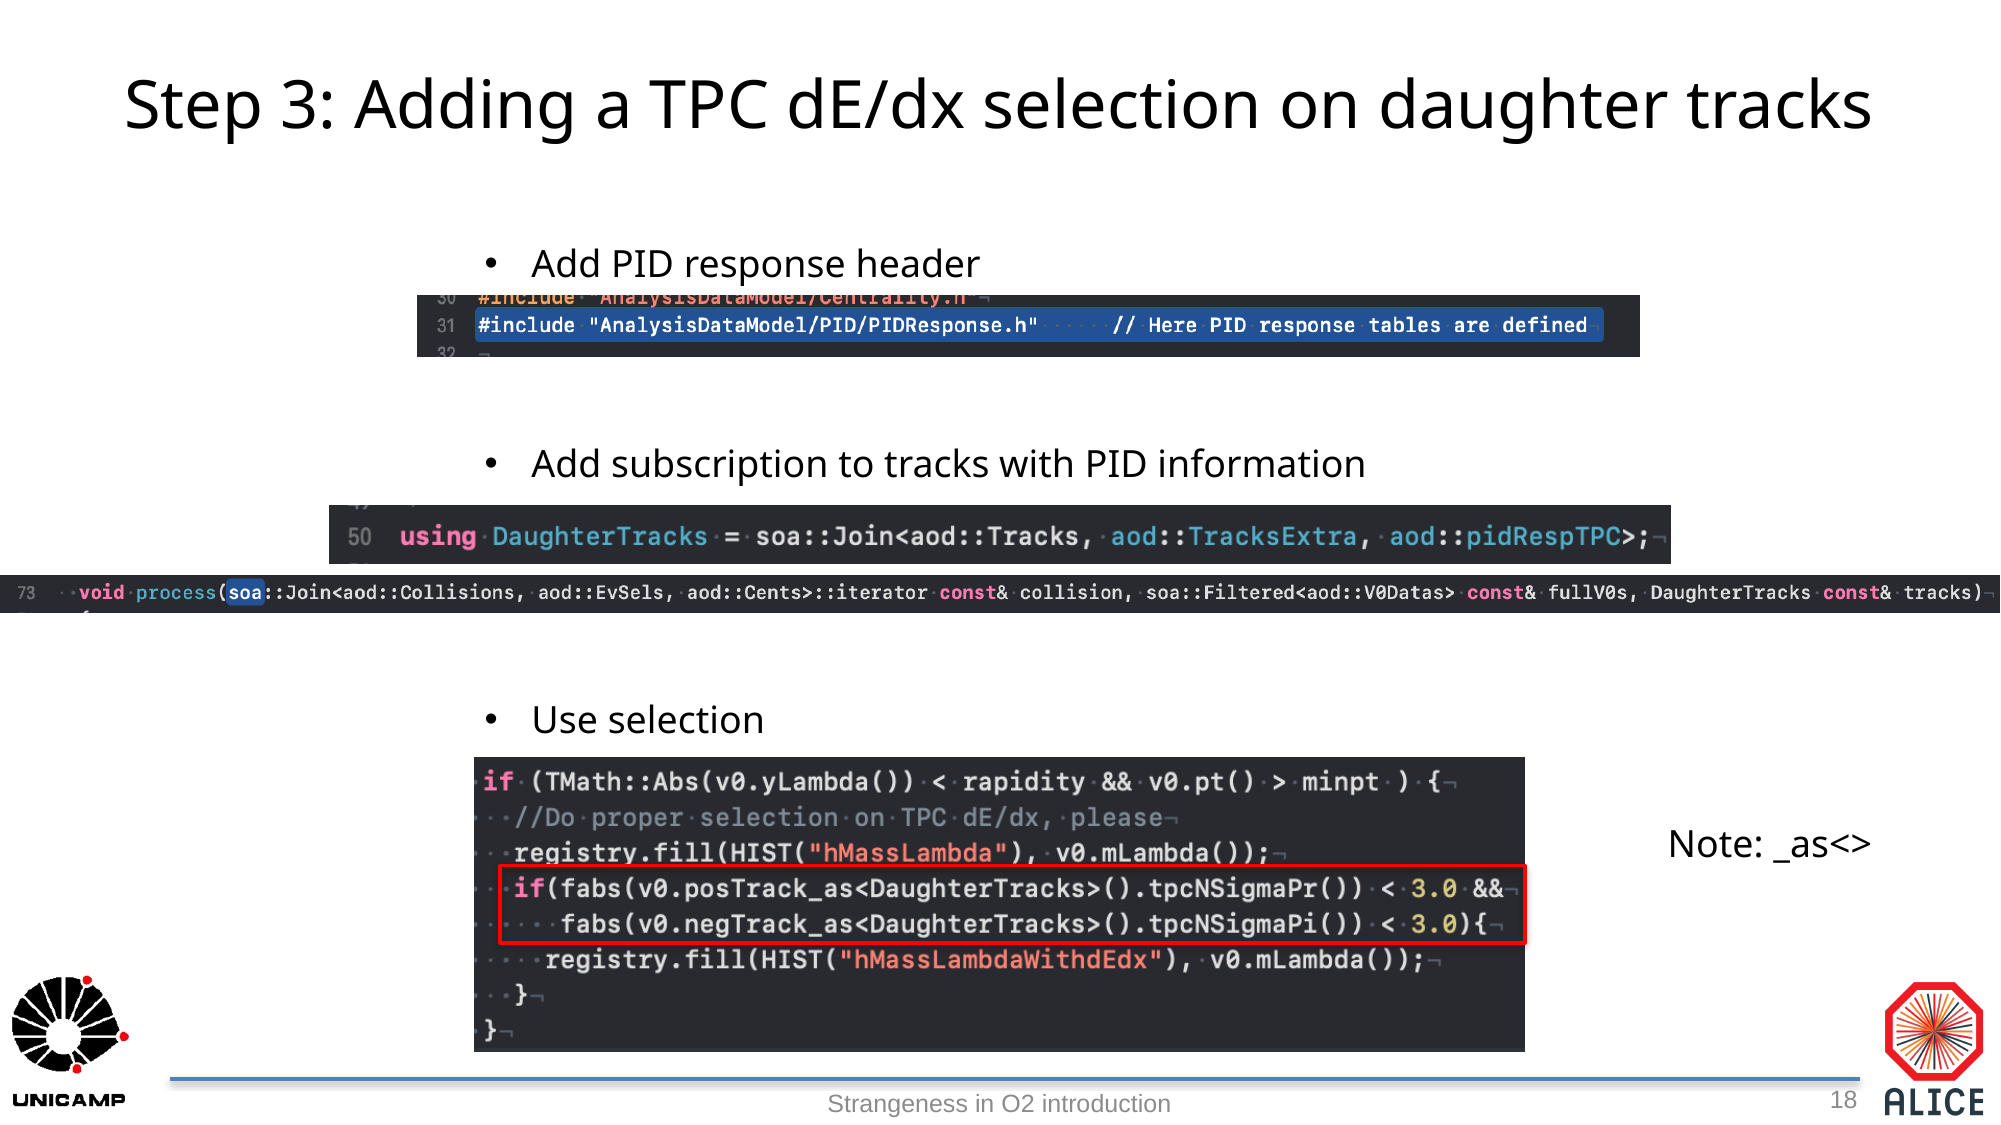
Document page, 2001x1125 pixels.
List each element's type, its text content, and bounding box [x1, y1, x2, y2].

picture [0, 575, 2000, 613]
picture [328, 505, 1672, 564]
picture [474, 757, 1526, 1052]
footer Strangeness in O2 introduction [439, 1072, 1406, 1125]
text_box Note: _as<> [1653, 812, 1897, 872]
text_box Add subscription to tracks with PID information [469, 432, 1498, 493]
picture [417, 295, 1640, 357]
slide_number 18 [1406, 1068, 1873, 1125]
picture [0, 962, 140, 1119]
text_box Add PID response header [469, 232, 1112, 293]
text_box Use selection [469, 688, 1498, 748]
title Step 3: Adding a TPC dE/dx selection on daughter tracks [0, 45, 2000, 159]
